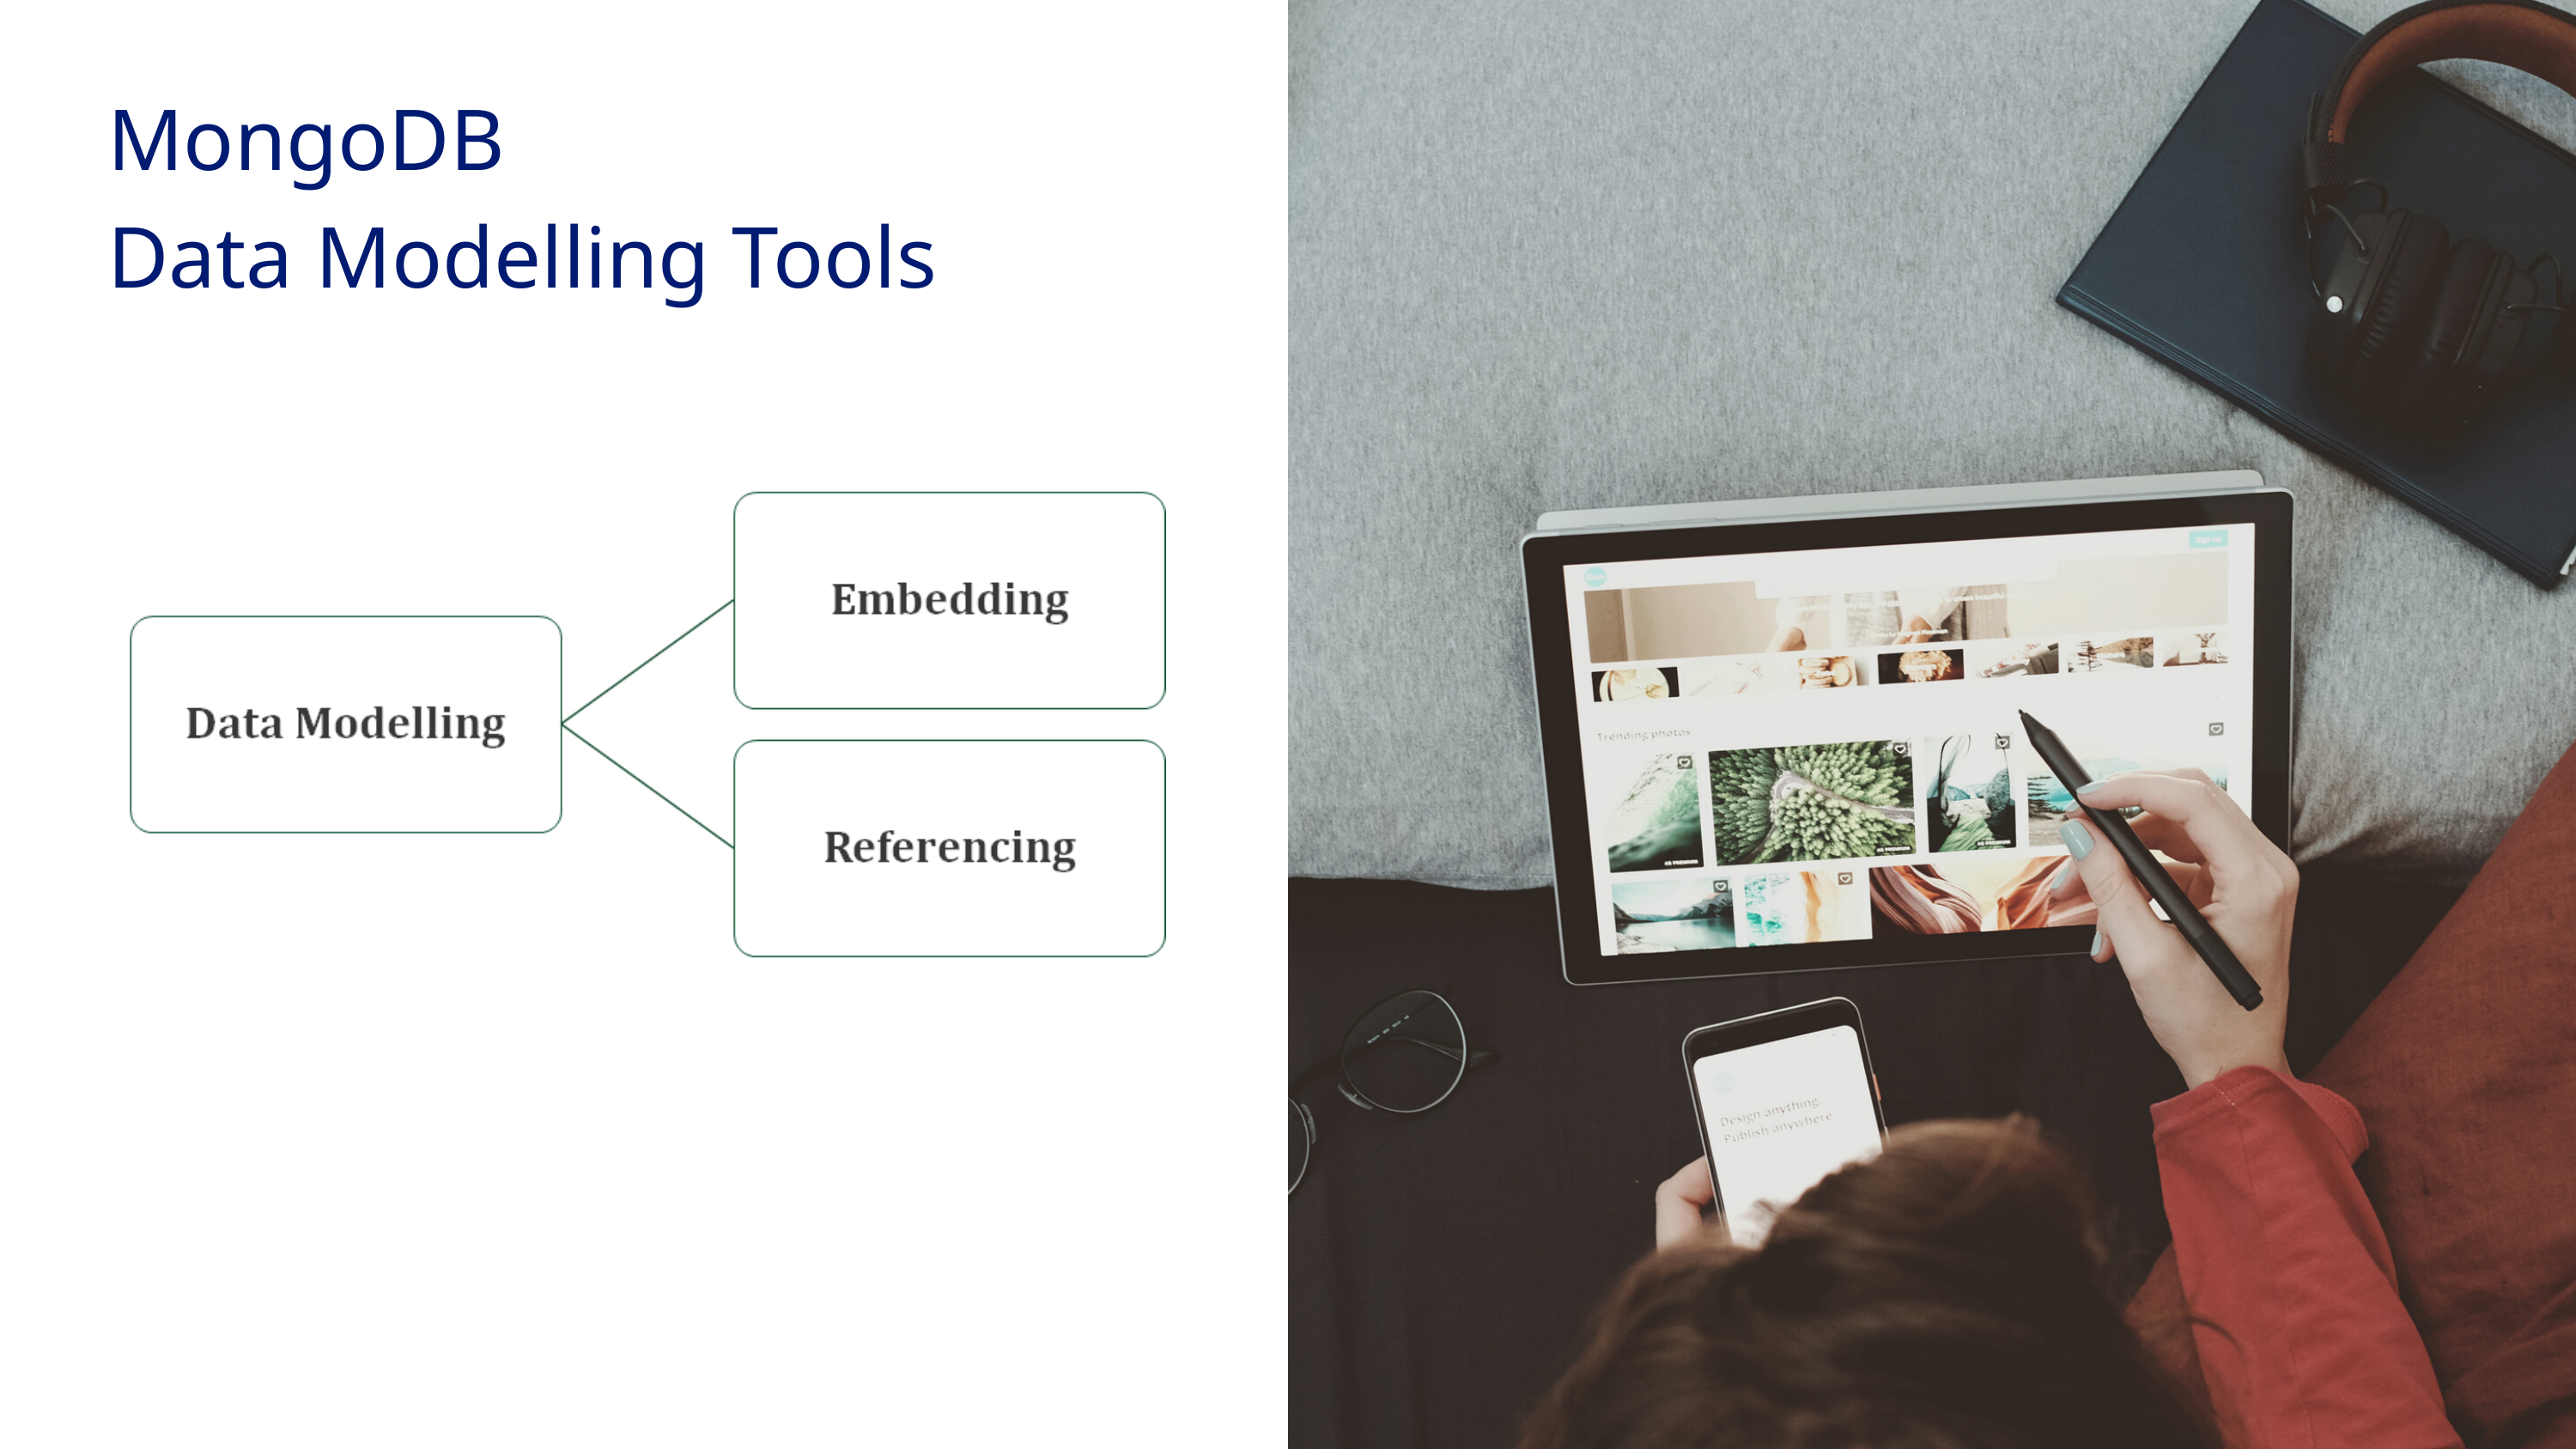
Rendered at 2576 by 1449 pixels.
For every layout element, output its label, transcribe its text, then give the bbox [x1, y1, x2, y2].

picture [1287, 0, 2576, 1449]
text_box MongoDB Data Modelling Tools [107, 70, 1251, 306]
picture [128, 417, 1166, 1032]
